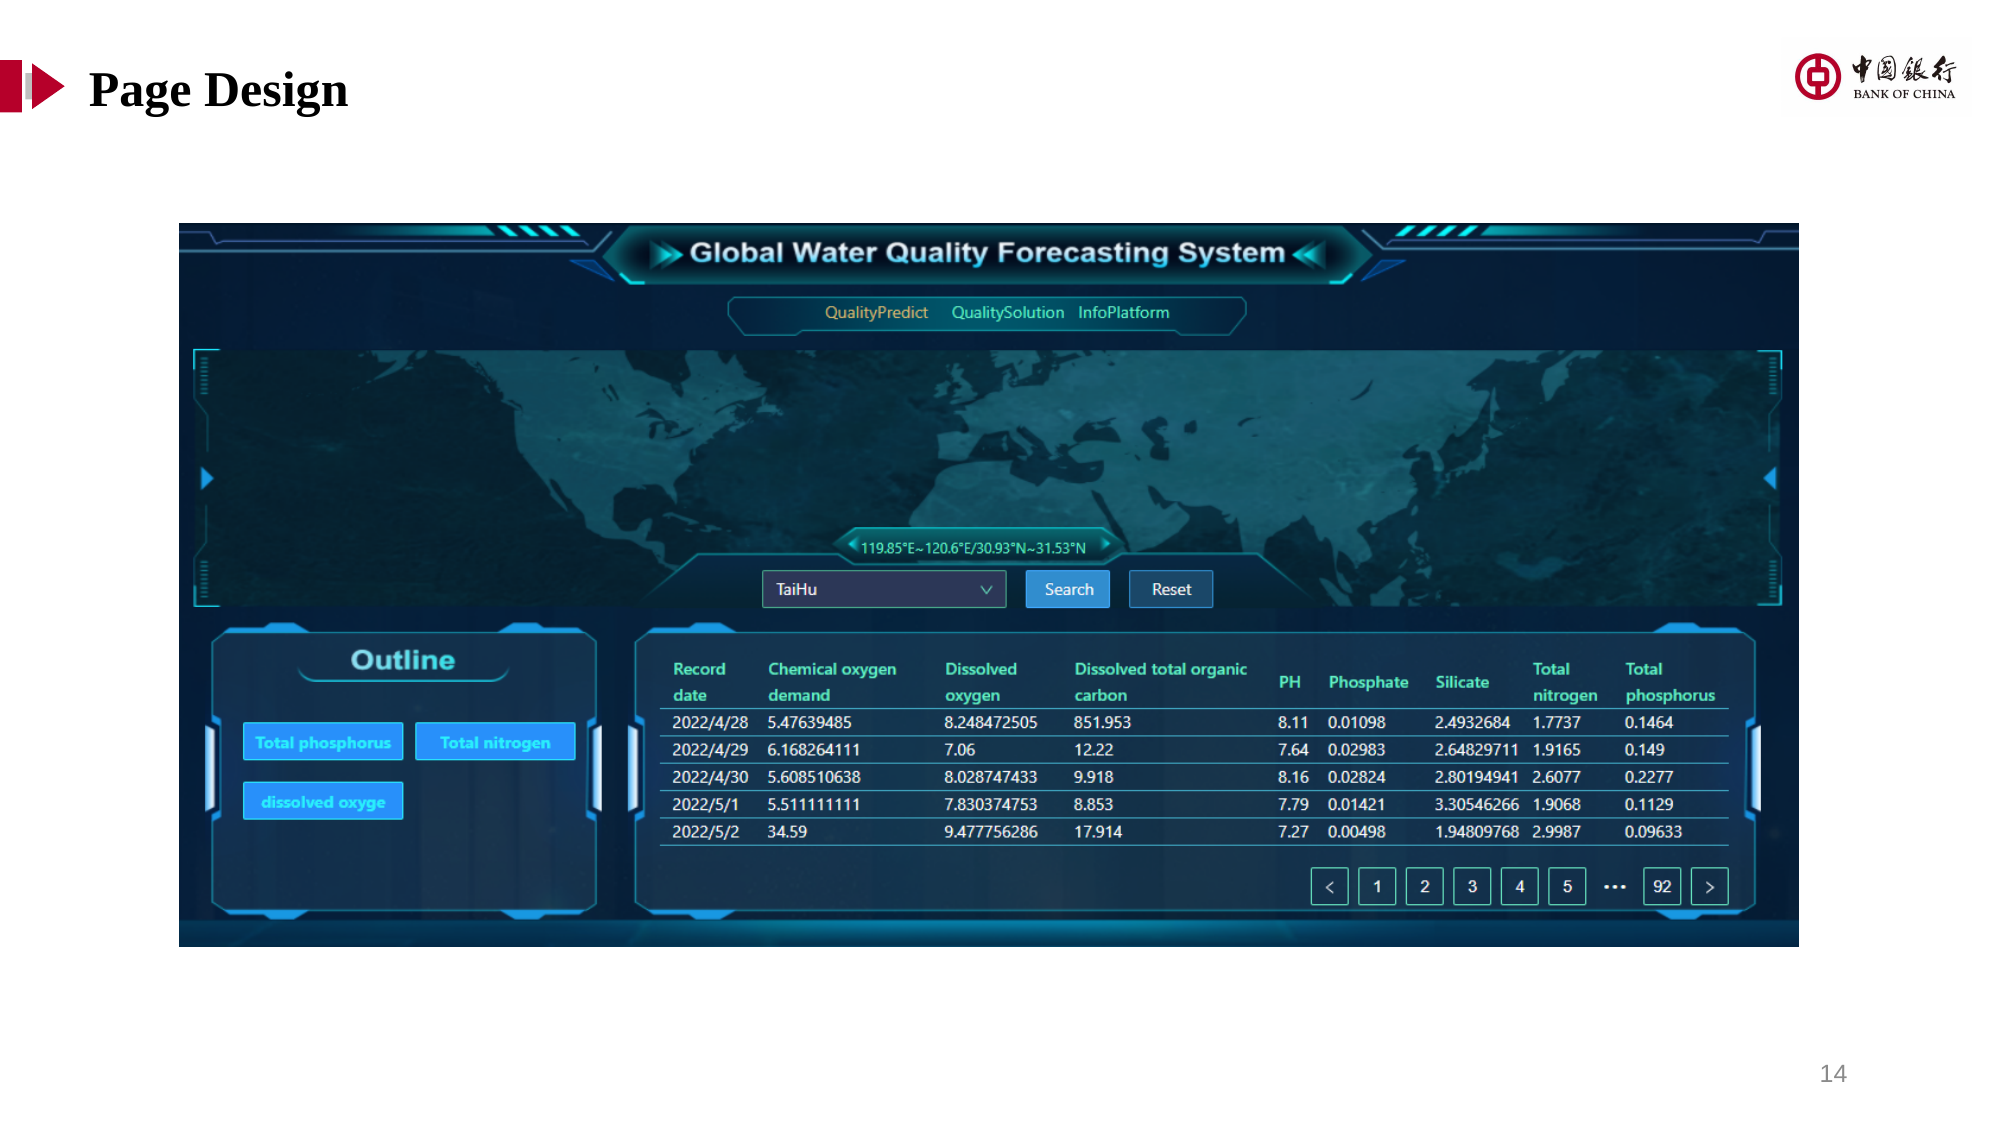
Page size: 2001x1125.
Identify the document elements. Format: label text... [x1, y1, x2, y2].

picture [1781, 37, 1972, 117]
picture [779, 941, 1099, 947]
text_box Page Design [73, 44, 1799, 128]
picture [179, 223, 1799, 947]
slide_number 14 [1412, 1042, 1863, 1103]
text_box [0, 59, 65, 113]
